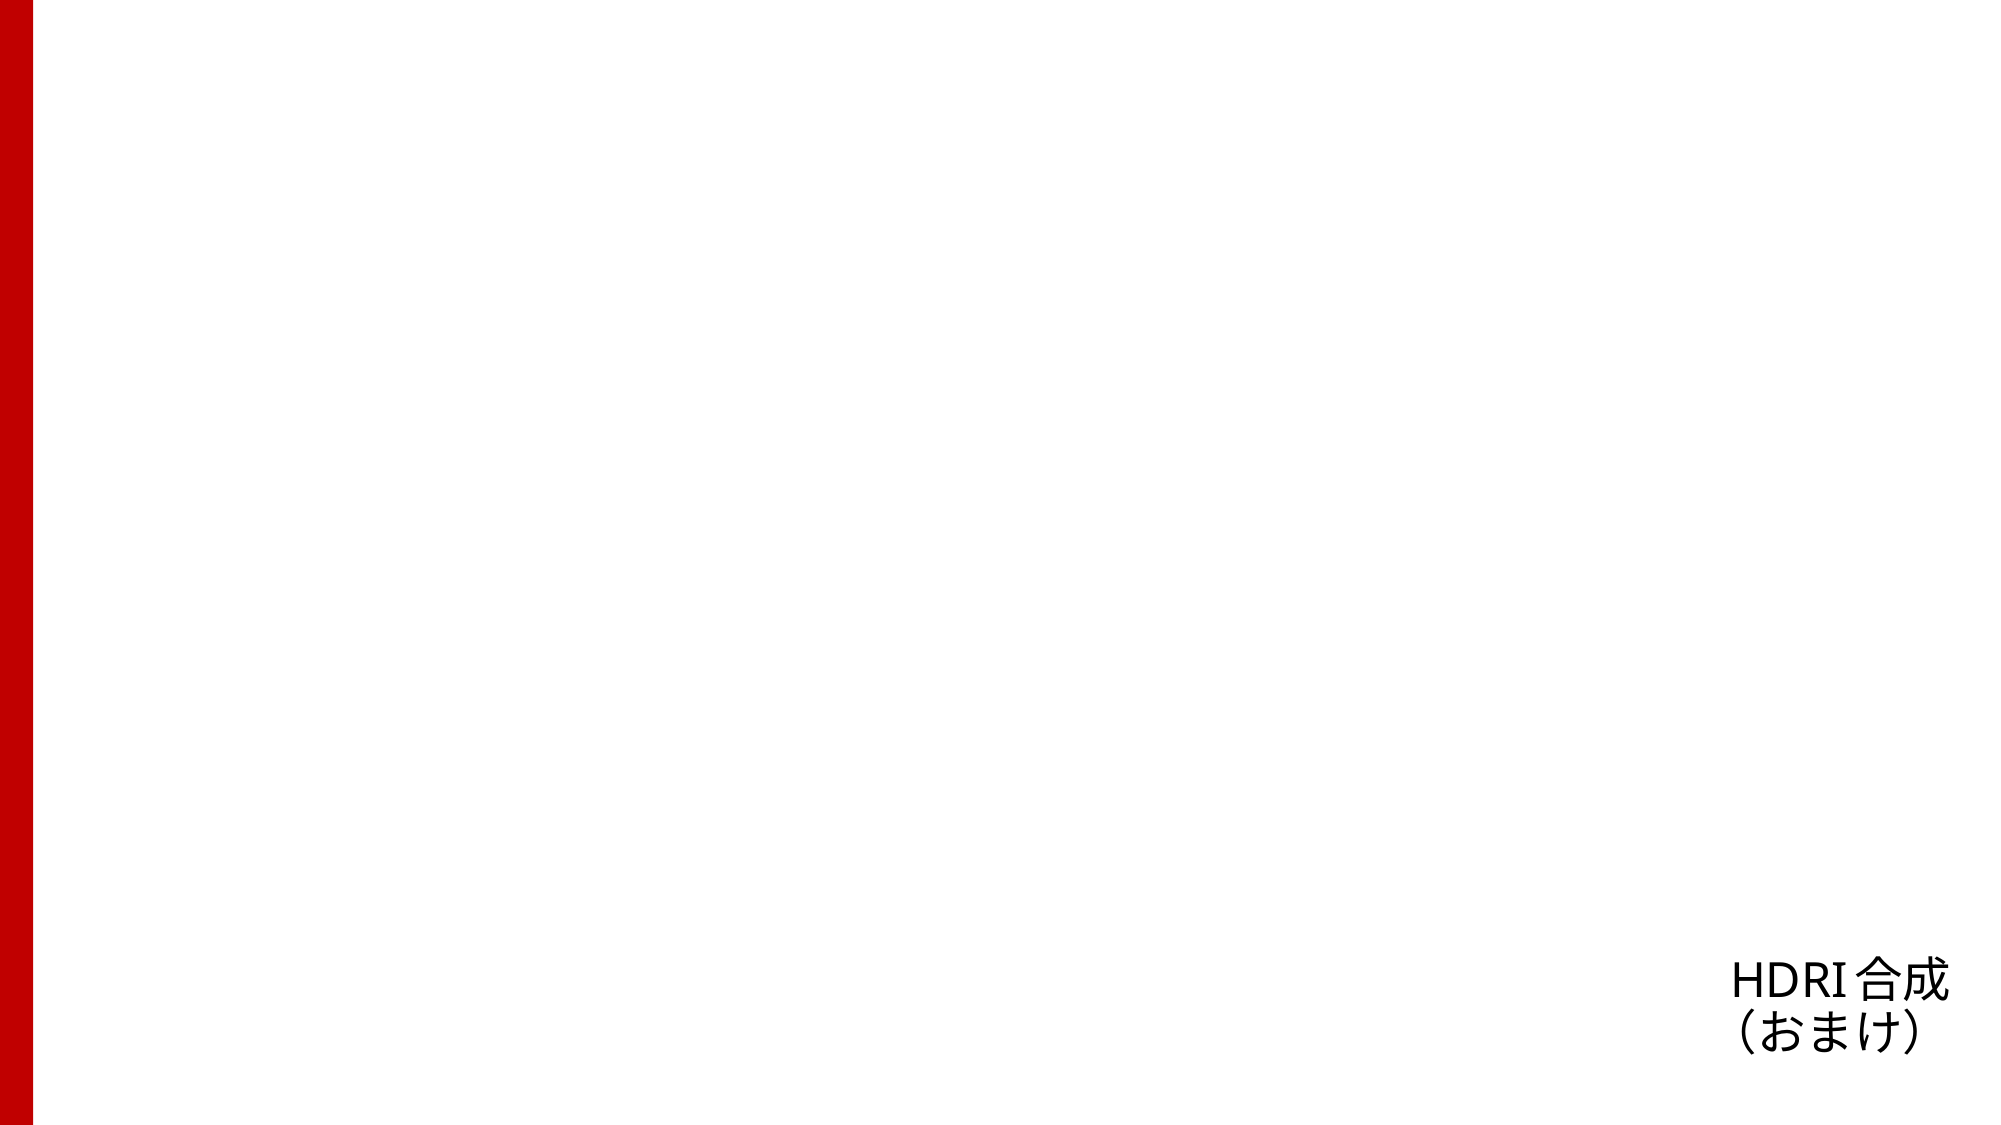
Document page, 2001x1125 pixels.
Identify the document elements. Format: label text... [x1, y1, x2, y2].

title HDRI合成 （おまけ） [45, 948, 1967, 1069]
